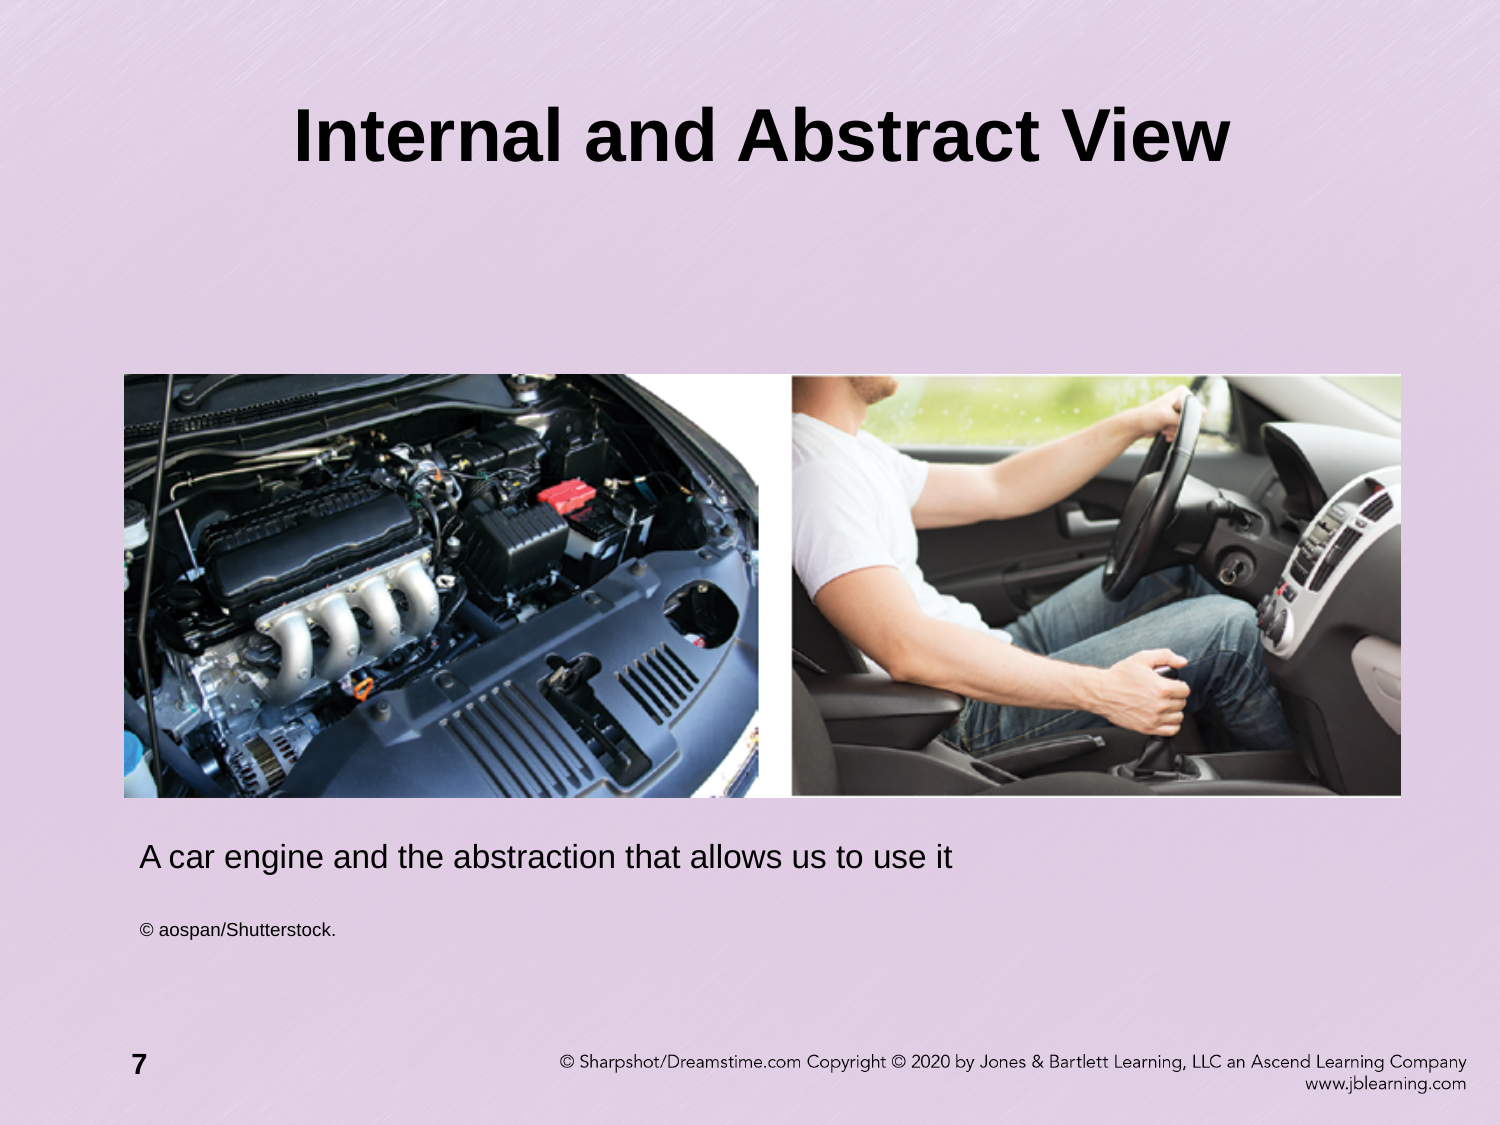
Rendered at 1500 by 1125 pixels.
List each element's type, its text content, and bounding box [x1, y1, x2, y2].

text_box © aospan/Shutterstock. [125, 910, 352, 948]
picture [0, 0, 1500, 1125]
title Internal and Abstract View [87, 37, 1438, 225]
slide_number 7 [87, 1037, 163, 1100]
text_box A car engine and the abstraction that allows us to use it [124, 828, 975, 883]
